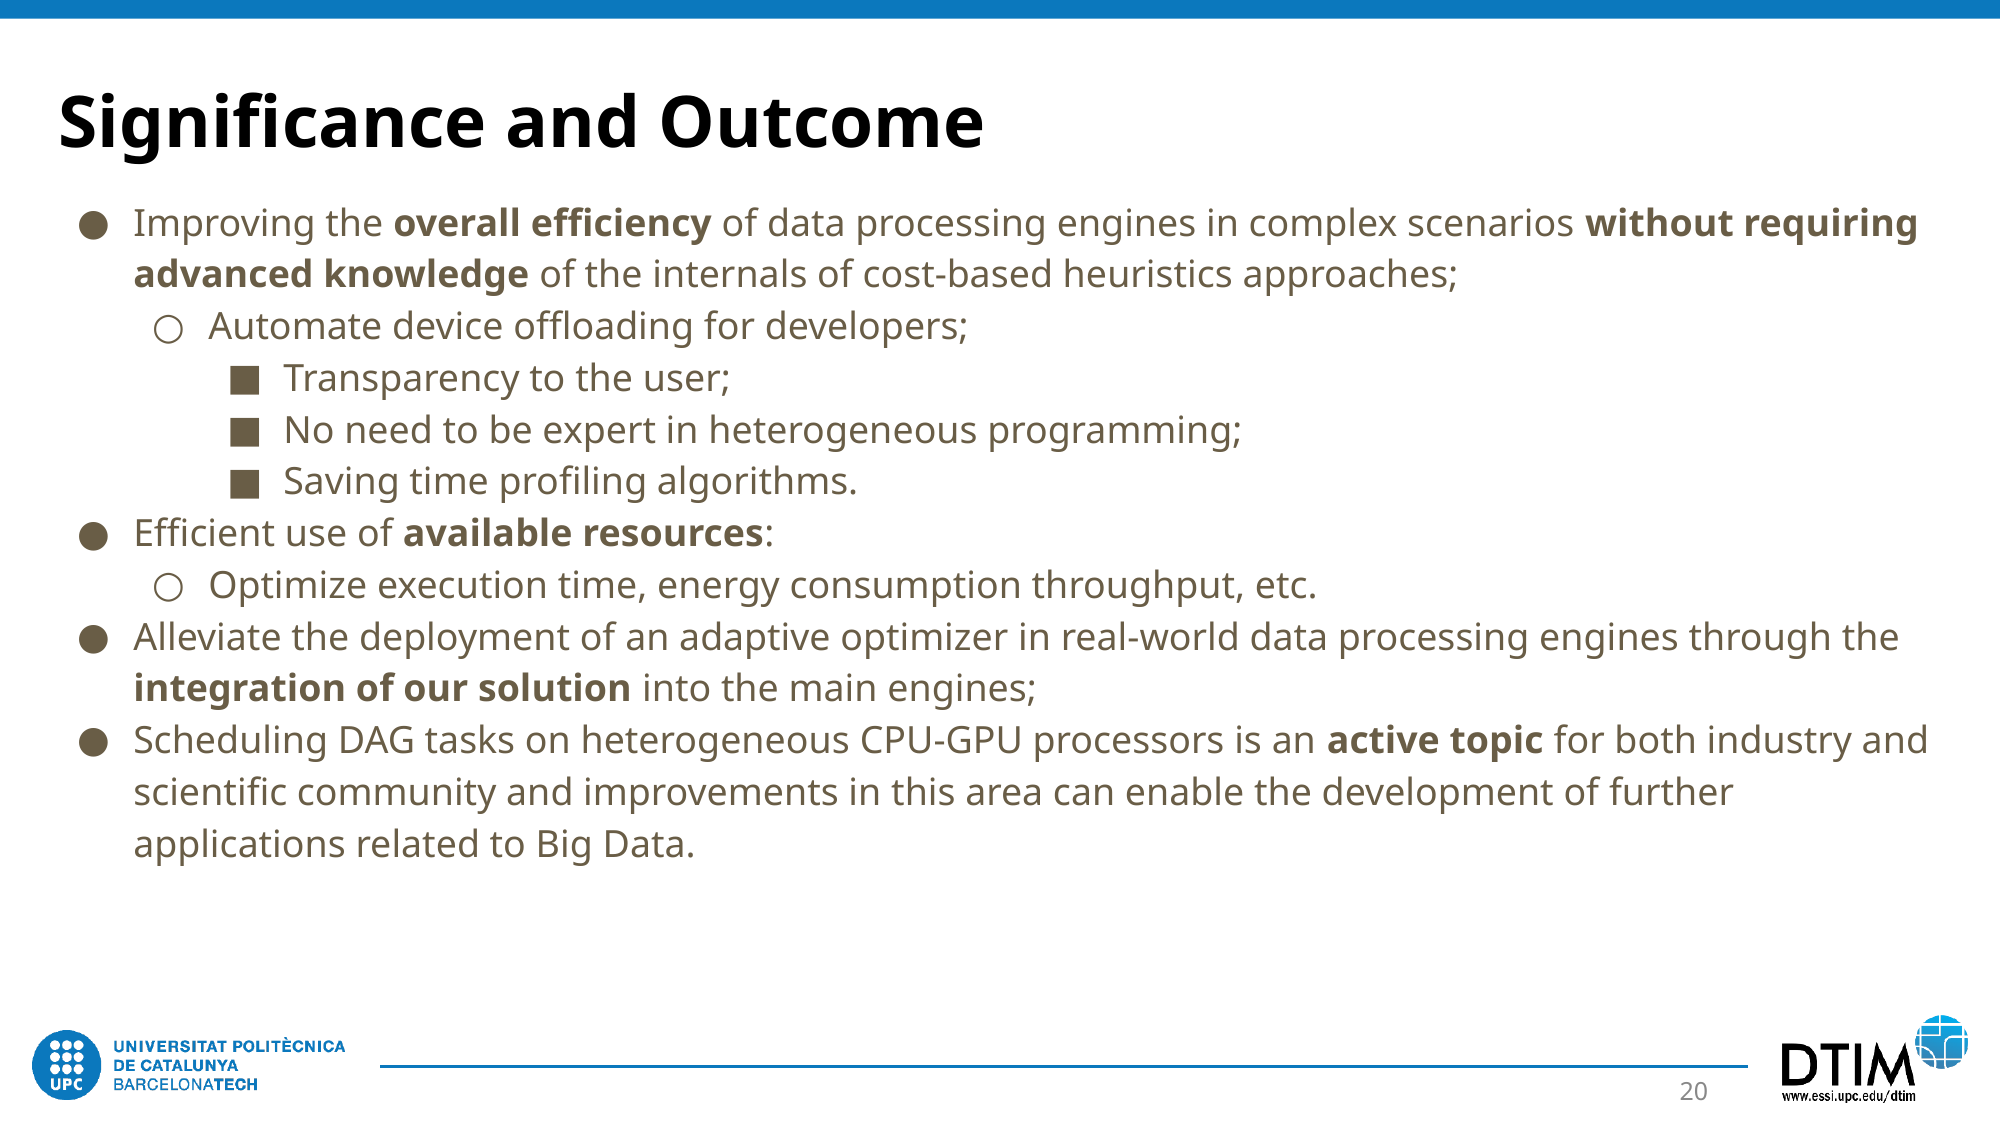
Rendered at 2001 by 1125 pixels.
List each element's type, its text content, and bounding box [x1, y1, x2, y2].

picture [1782, 1015, 1968, 1103]
text_box Significance and Outcome [43, 60, 1957, 177]
picture [32, 1030, 345, 1100]
text_box Improving the overall efficiency of data processing engines in complex scenarios without requiring advanced knowledge of the internals of cost-based heuristics approaches; Automate device offloading for developers; Transparency to the user; No need to be expert in heterogeneous programming; Saving time profiling algorithms. Efficient use of available resources: Optimize execution time, energy consumption throughput, etc. Alleviate the deployment of an adaptive optimizer in real-world data processing engines through the integration of our solution into the main engines; Scheduling DAG tasks on heterogeneous CPU-GPU processors is an active topic for both industry and scientific community and improvements in this area can enable the development of further applications related to Big Data. [43, 177, 1957, 989]
slide_number ‹#› [1273, 1062, 1724, 1123]
